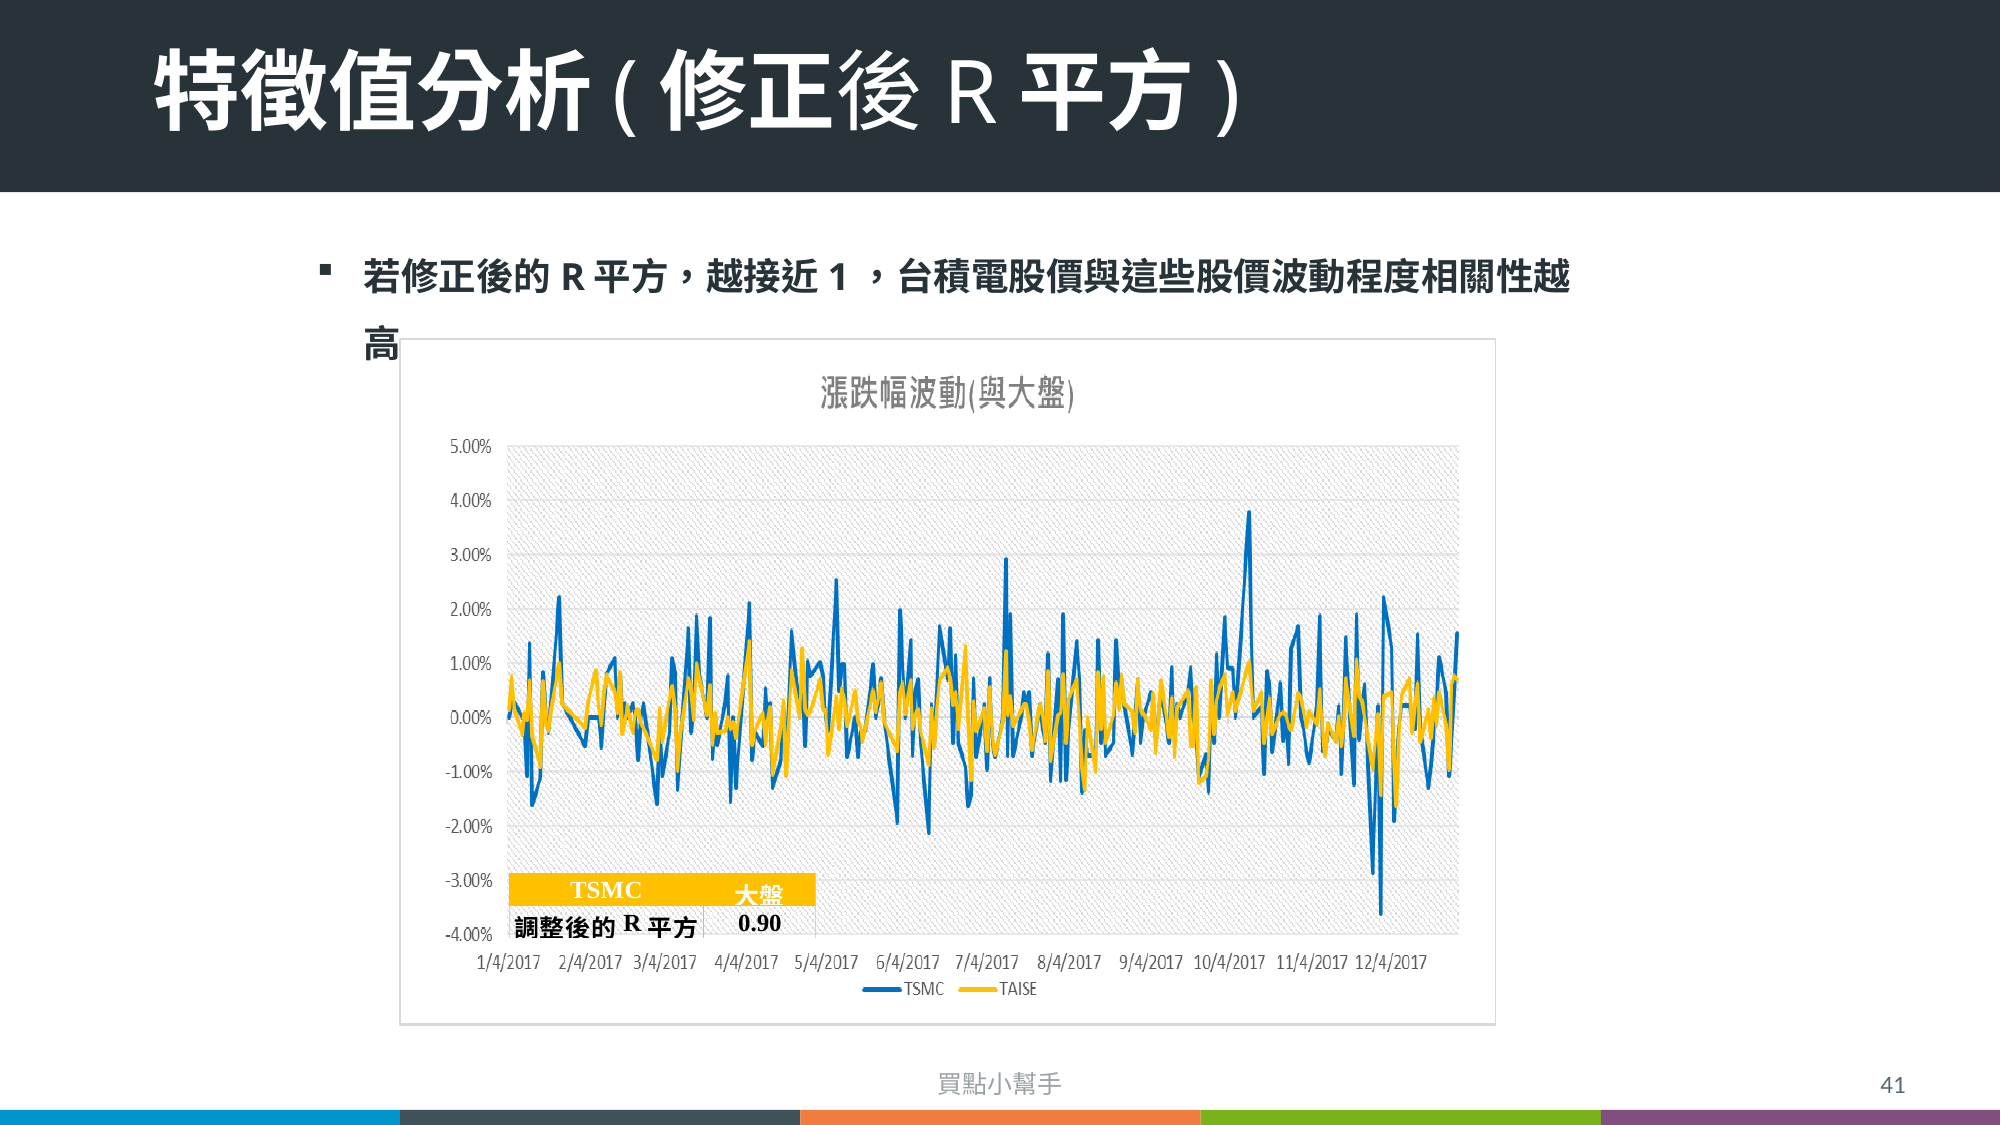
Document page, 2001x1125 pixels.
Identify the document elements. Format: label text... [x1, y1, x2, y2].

picture [399, 338, 1496, 1026]
title 特徵值分析(修正後R平方) [137, 40, 1863, 151]
text_box 若修正後的R平方，越接近1，台積電股價與這些股價波動程度相關性越高 [302, 222, 1621, 373]
slide_number 41 [1470, 1060, 1921, 1107]
footer 買點小幫手 [662, 1060, 1338, 1107]
